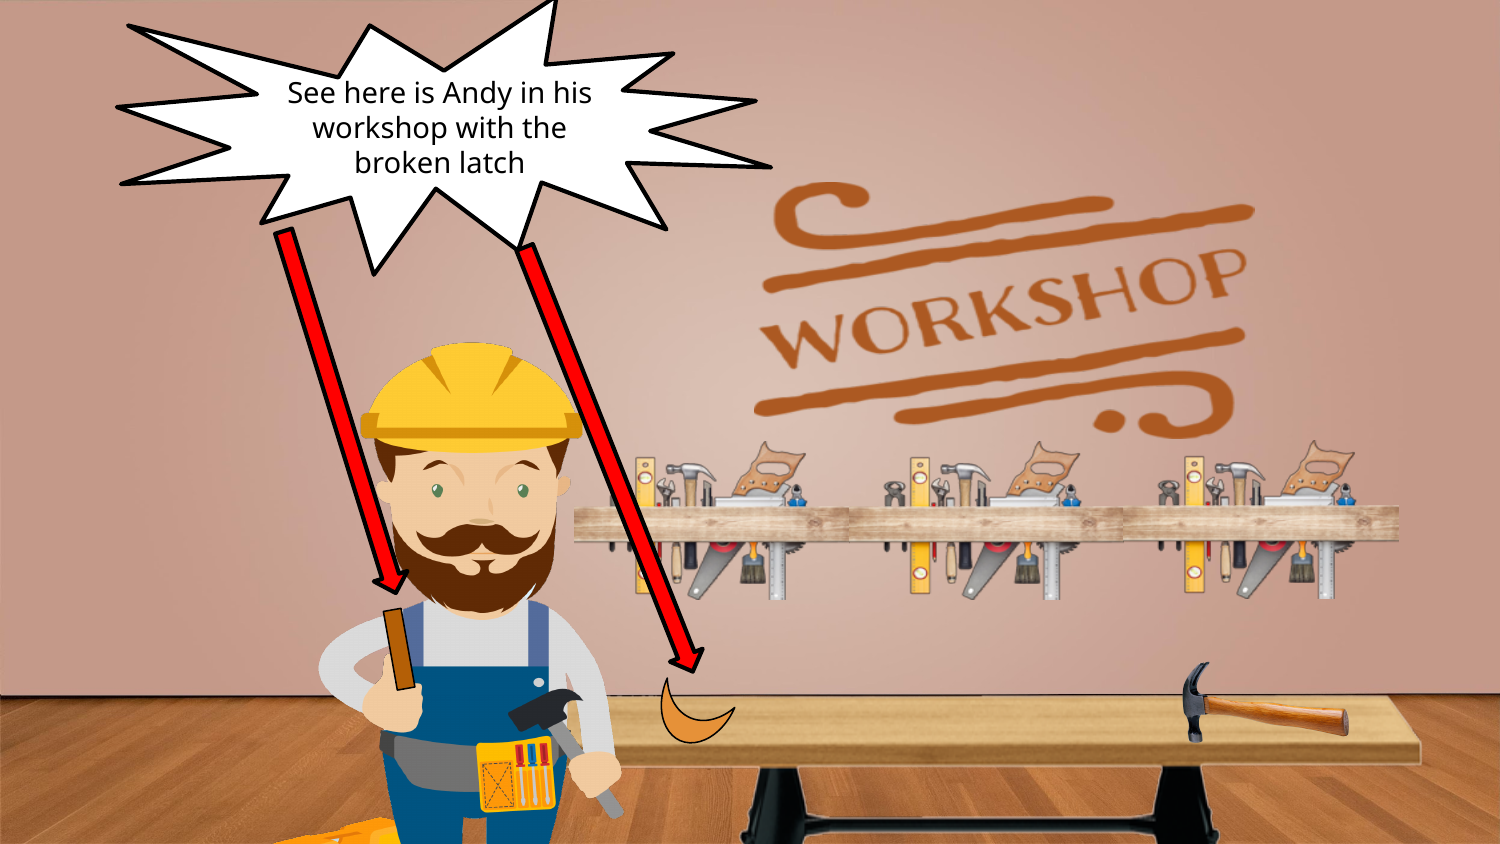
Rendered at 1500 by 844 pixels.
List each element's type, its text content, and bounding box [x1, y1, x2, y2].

text_box See here is Andy in his workshop with the broken latch [114, 0, 774, 277]
picture [0, 0, 1500, 844]
text_box [273, 226, 330, 341]
text_box [514, 242, 574, 341]
